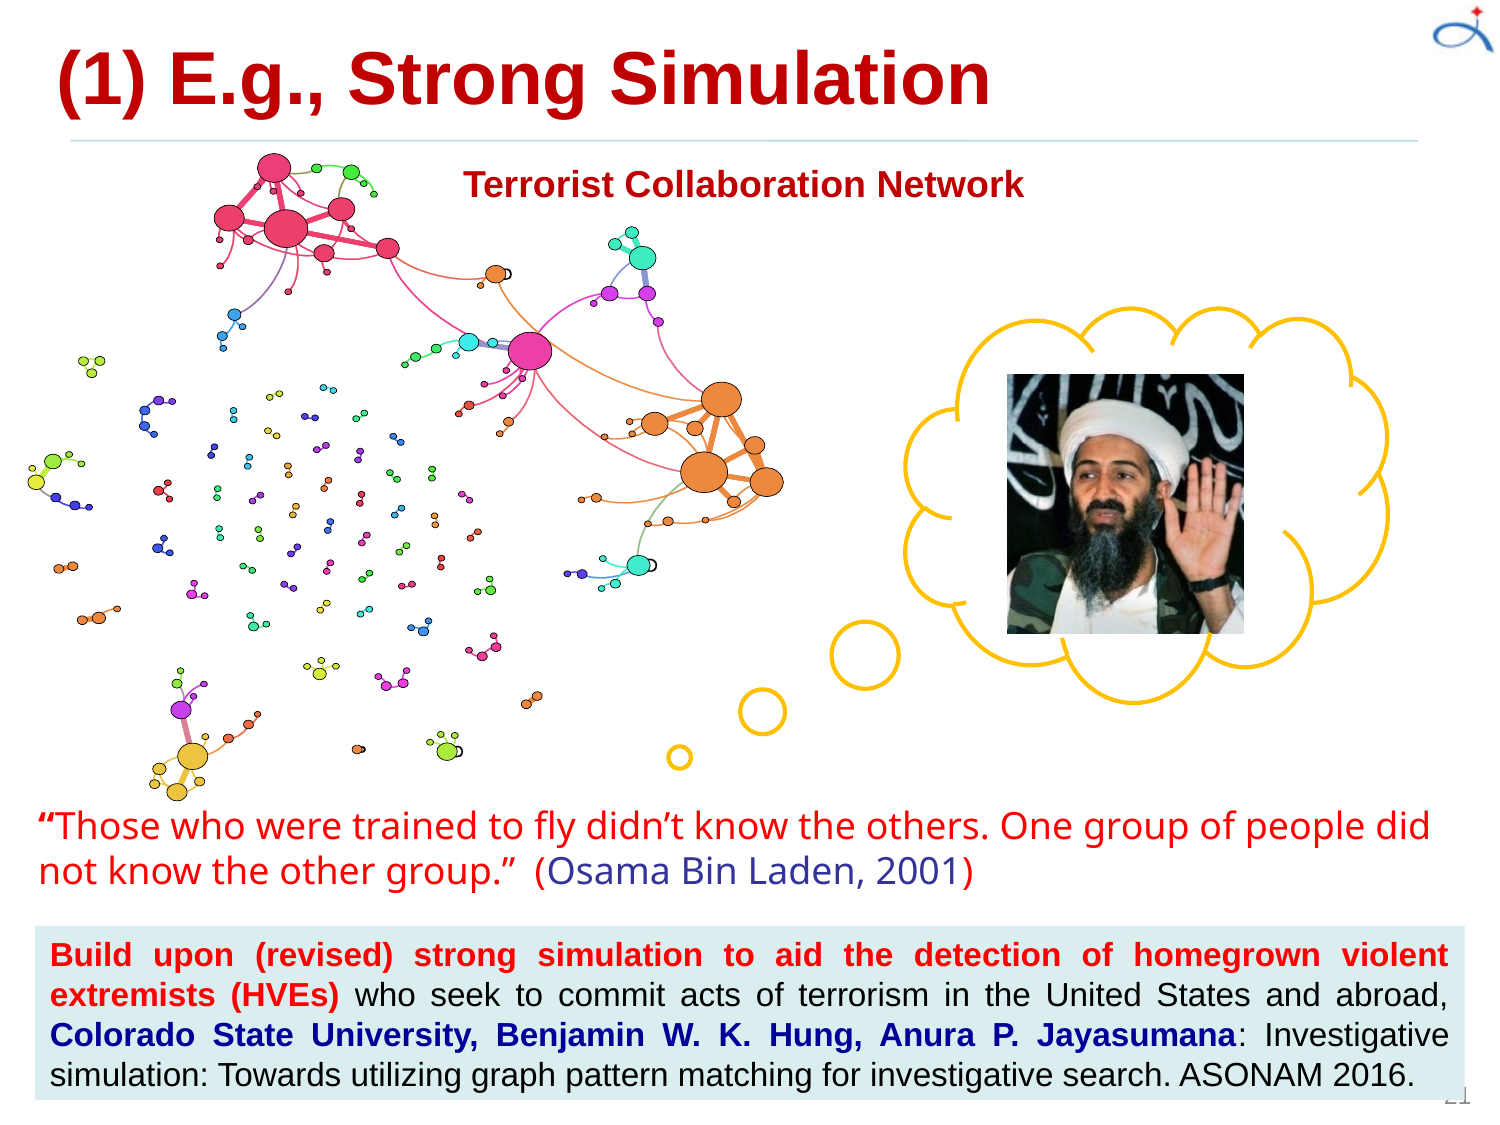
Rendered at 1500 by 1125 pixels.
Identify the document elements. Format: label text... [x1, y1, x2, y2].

picture [1007, 374, 1245, 634]
text_box [829, 619, 901, 691]
slide_number 21 [1136, 1065, 1487, 1125]
title (1) E.g., Strong Simulation [807, 12, 1326, 138]
text_box Build upon (revised) strong simulation to aid the detection of homegrown violent extremists (HVEs) who seek to commit acts of terrorism in the United States and abroad, Colorado State University, Benjamin W. K. Hung, Anura P. Jayasumana: Investigative simulation: Towards utilizing graph pattern matching for investigative search. ASONAM 2016. [35, 925, 1465, 1101]
picture [1432, 5, 1495, 55]
picture [11, 0, 802, 962]
text_box Terrorist Collaboration Network [807, 152, 1040, 213]
text_box [903, 306, 1390, 706]
text_box “Those who were trained to fly didn’t know the others. One group of people did not know the other group.” (Osama Bin Laden, 2001) [807, 794, 1500, 899]
